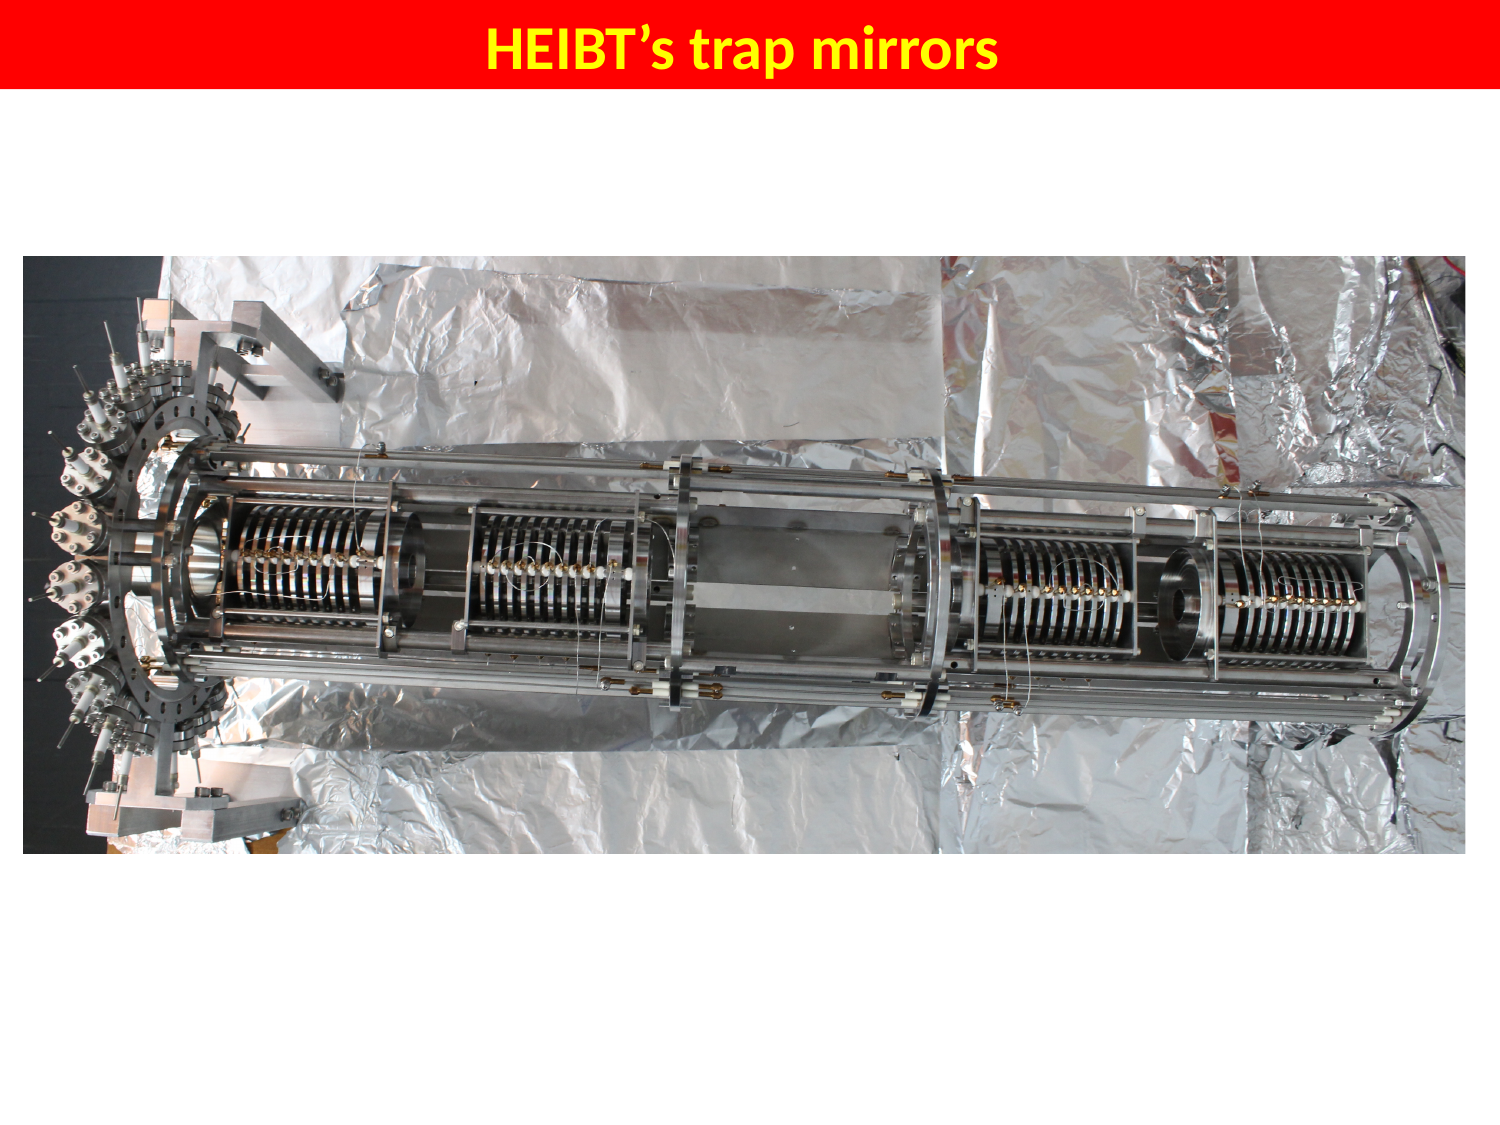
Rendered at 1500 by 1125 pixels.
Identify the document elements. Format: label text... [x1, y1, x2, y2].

picture [23, 256, 1466, 854]
text_box HEIBT’s trap mirrors [0, 0, 1500, 90]
